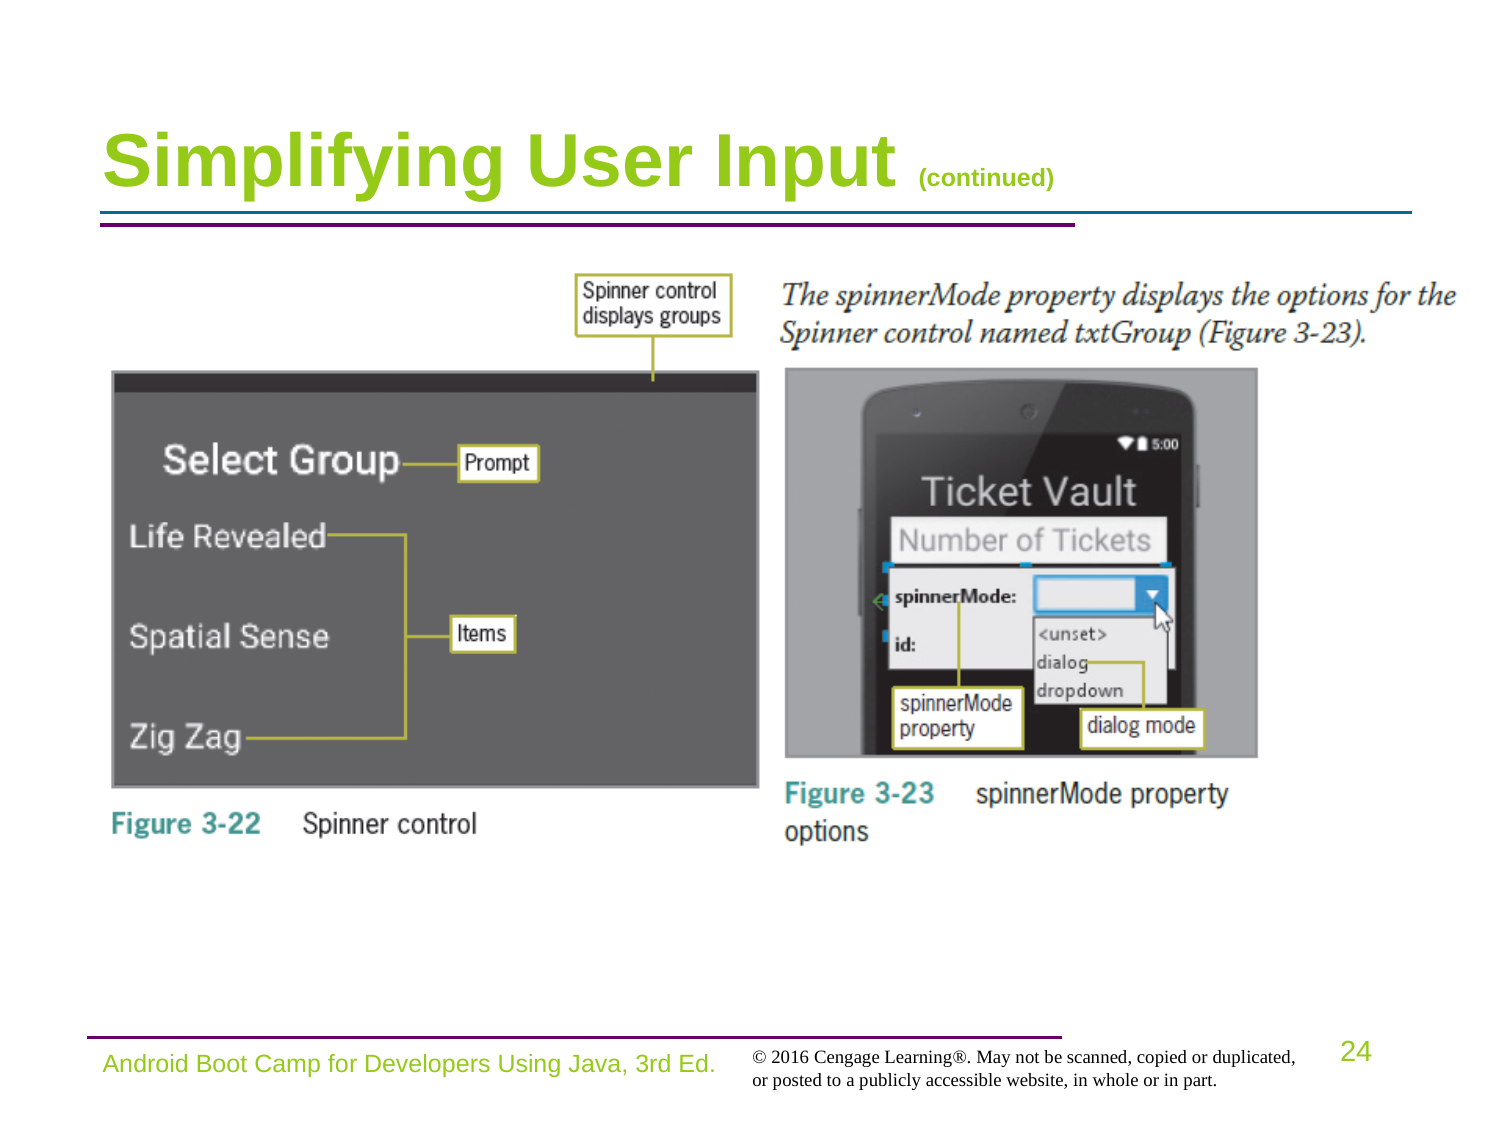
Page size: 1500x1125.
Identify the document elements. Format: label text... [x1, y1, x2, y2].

footer Android Boot Camp for Developers Using Java, 3rd Ed. [87, 1025, 988, 1100]
slide_number 24 [1074, 1025, 1388, 1100]
title Simplifying User Input (continued) [87, 62, 1413, 251]
picture [99, 247, 1468, 879]
